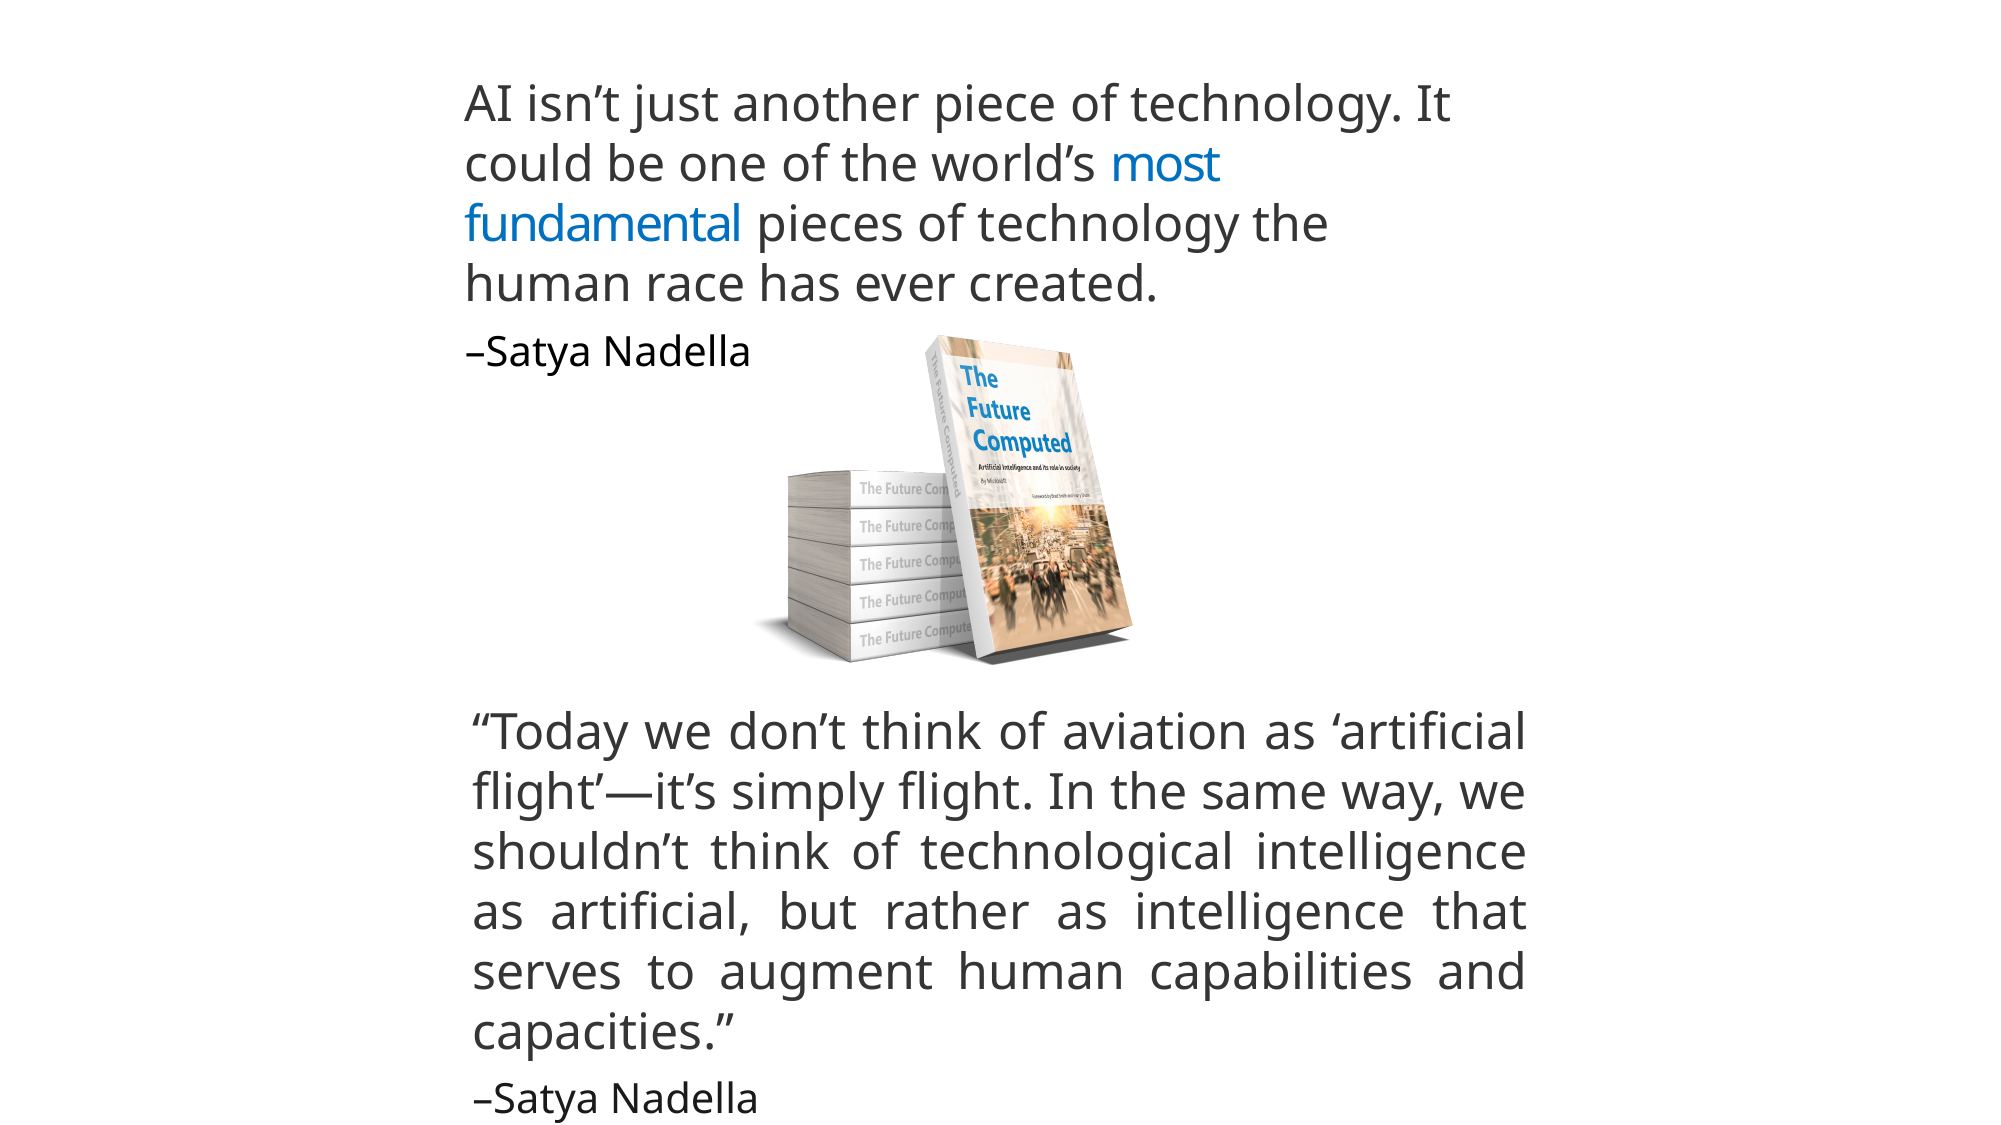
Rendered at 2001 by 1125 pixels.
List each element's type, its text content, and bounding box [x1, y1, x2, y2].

picture [685, 278, 1237, 722]
text_box AI isn’t just another piece of technology. It could be one of the world’s most fundamental pieces of technology the human race has ever created. –Satya Nadella [449, 64, 1524, 382]
text_box “Today we don’t think of aviation as ‘artificial flight’—it’s simply flight. In the same way, we shouldn’t think of technological intelligence as artificial, but rather as intelligence that serves to augment human capabilities and capacities.” –Satya Nadella [457, 691, 1543, 1125]
